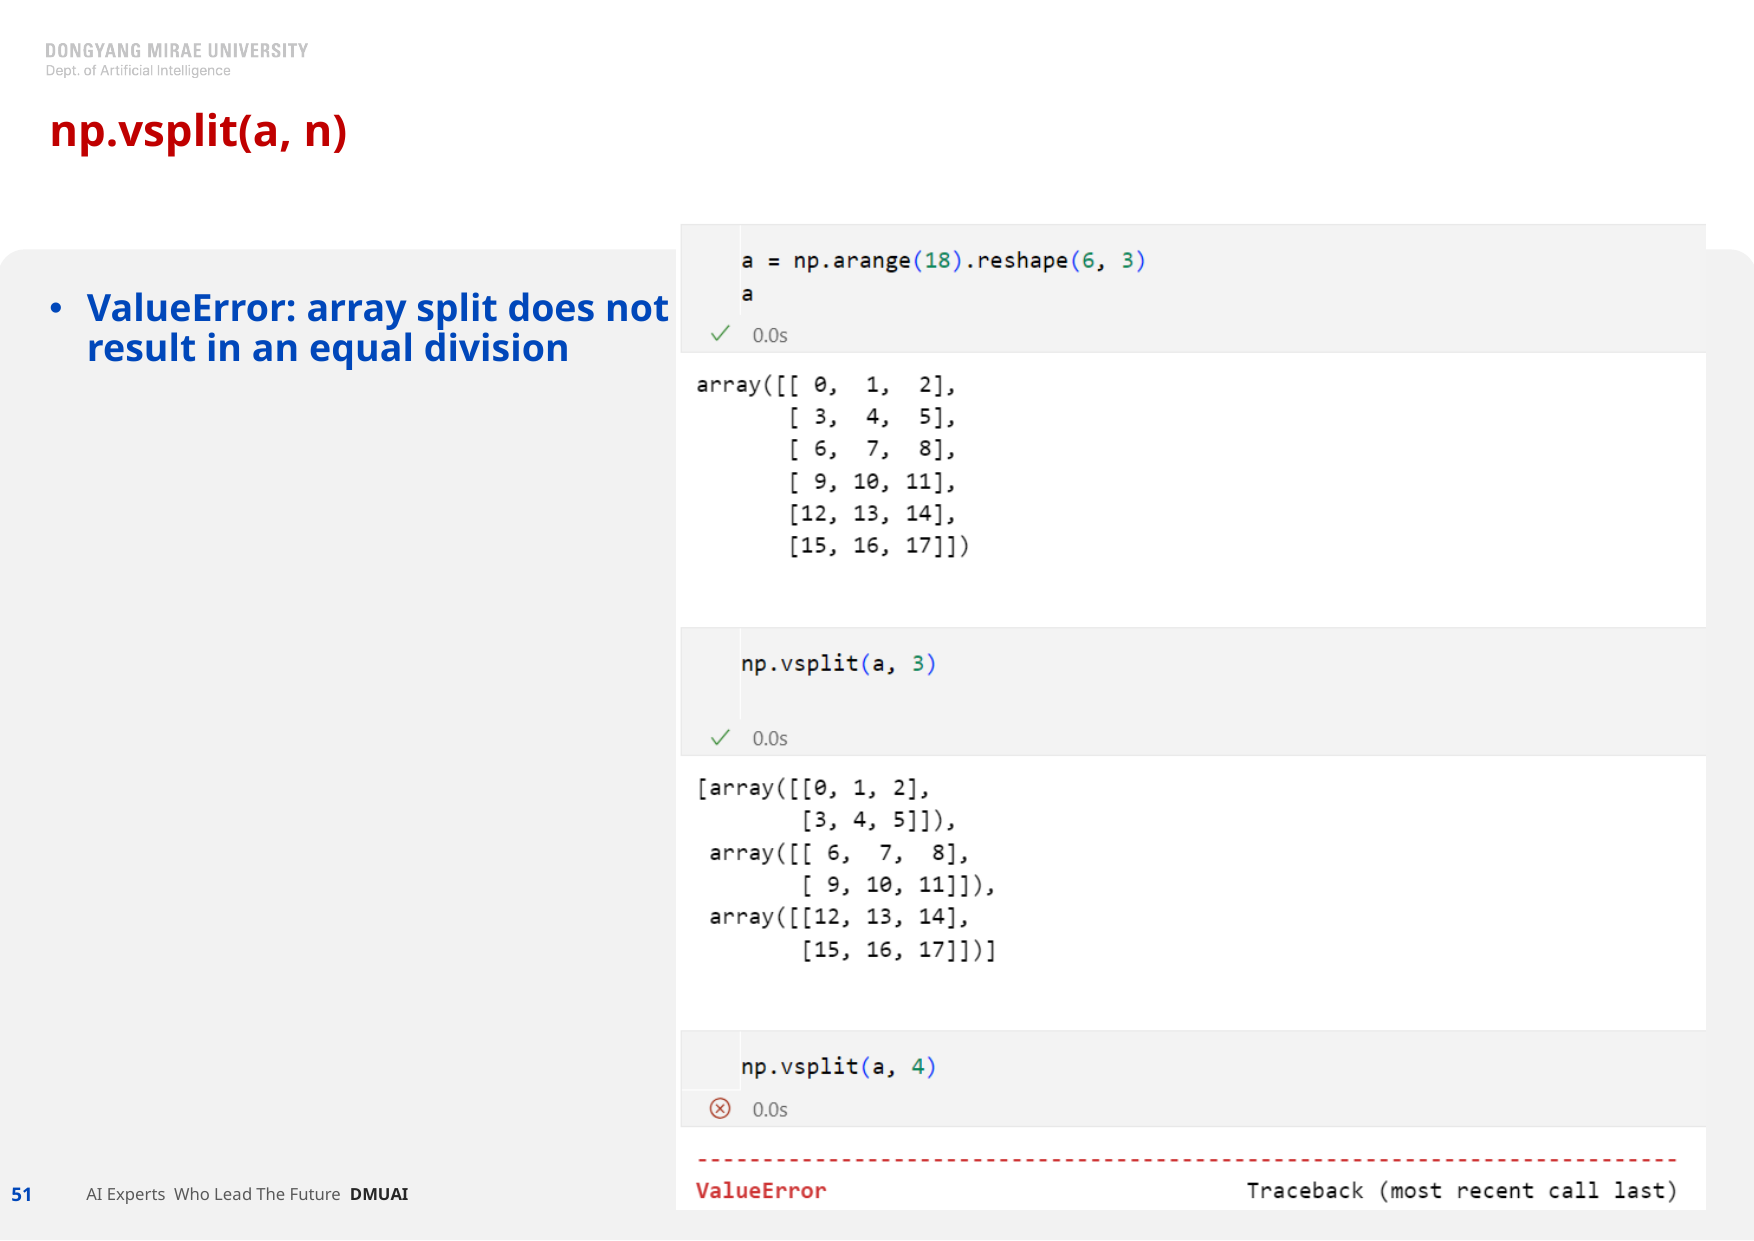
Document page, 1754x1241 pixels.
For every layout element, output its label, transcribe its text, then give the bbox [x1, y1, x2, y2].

list ValueError: array split does not result in an equal division [34, 281, 676, 1116]
picture [676, 217, 1706, 1210]
picture [46, 43, 308, 78]
title np.vsplit(a, n) [34, 101, 1754, 157]
